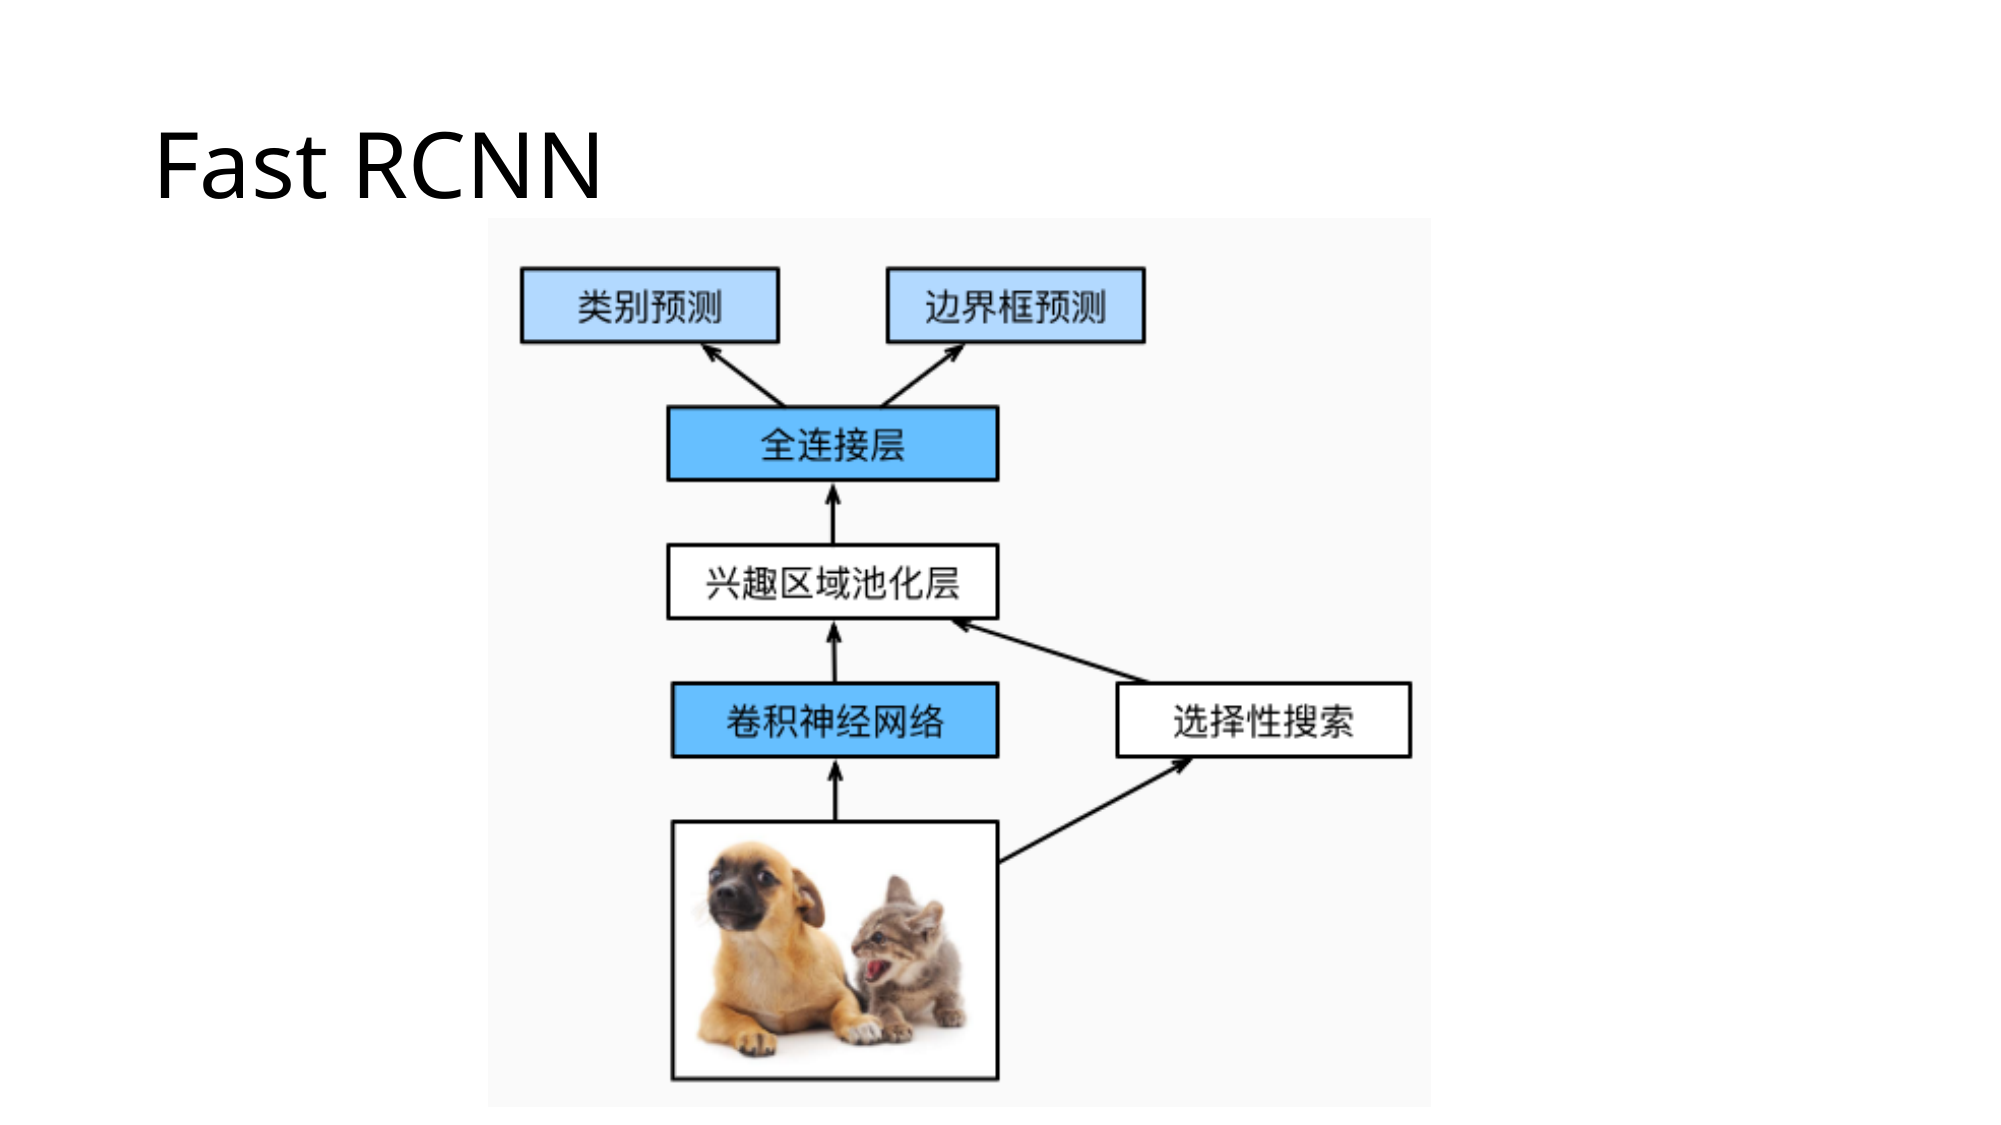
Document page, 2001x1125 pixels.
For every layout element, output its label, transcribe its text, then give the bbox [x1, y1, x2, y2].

title Fast RCNN [137, 59, 1863, 278]
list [488, 218, 1431, 1107]
